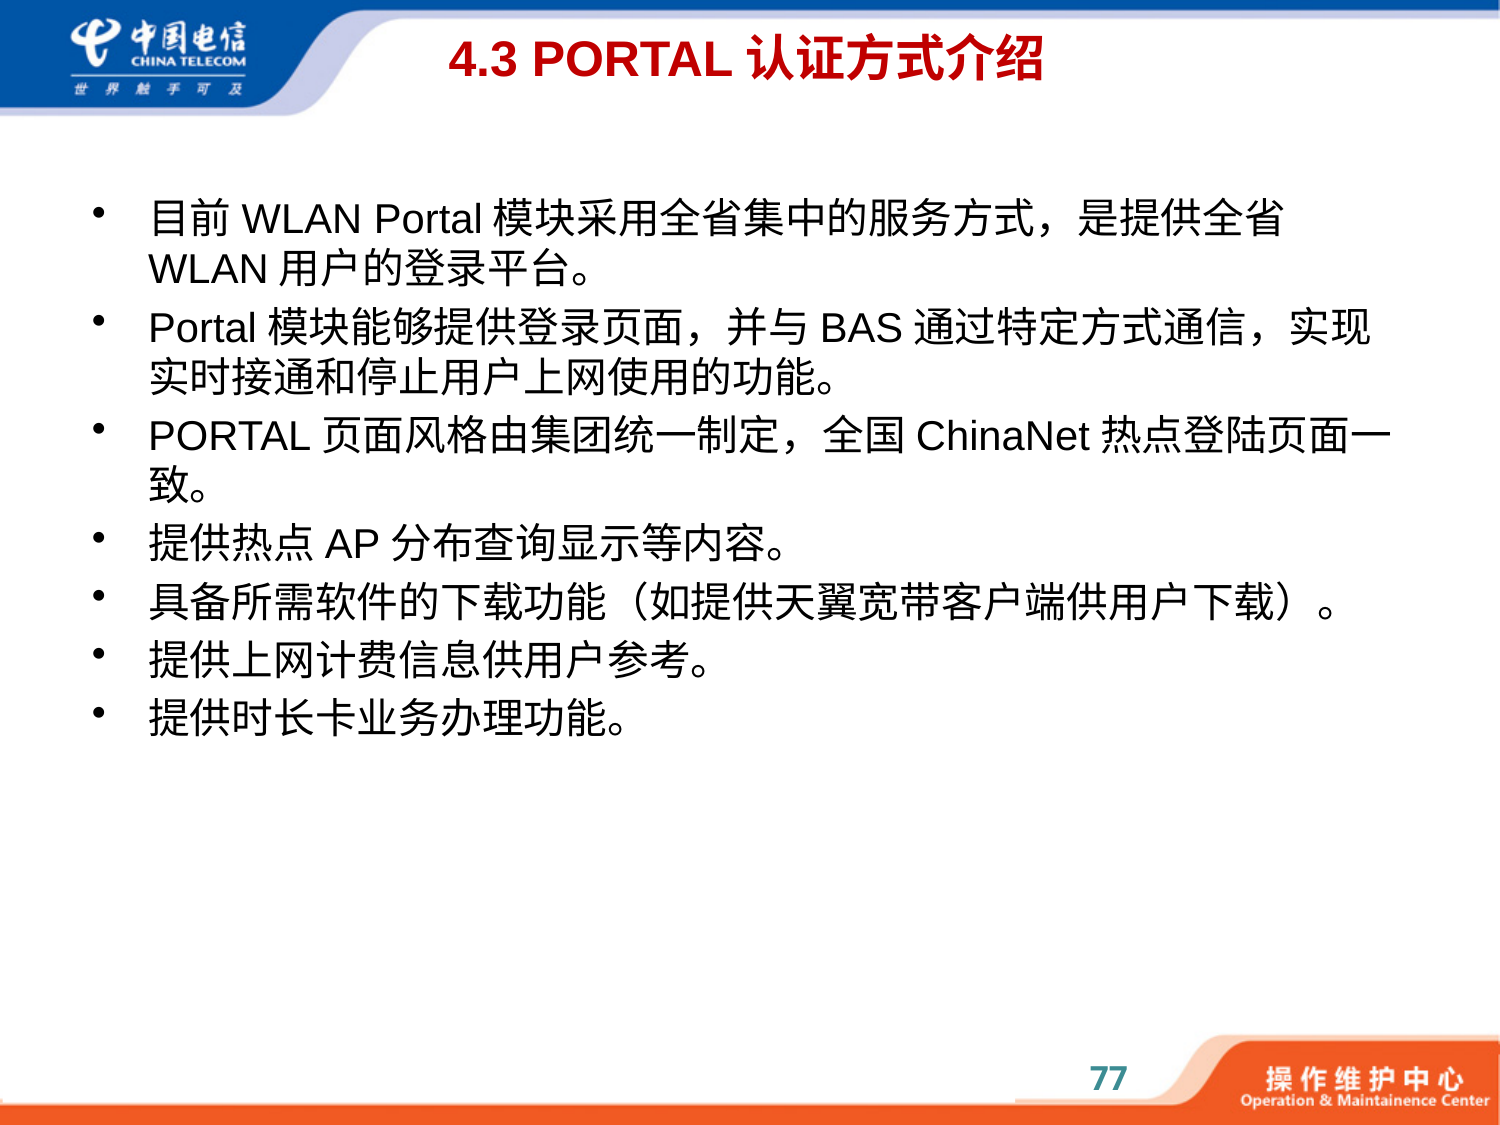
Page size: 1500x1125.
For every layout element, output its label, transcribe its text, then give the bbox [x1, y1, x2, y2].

picture [0, 0, 1500, 1125]
list 目前WLAN Portal模块采用全省集中的服务方式，是提供全省WLAN用户的登录平台。 Portal模块能够提供登录页面，并与BAS通过特定方式通信，实现实时接通和停止用户上网使用的功能。 PORTAL页面风格由集团统一制定，全国ChinaNet热点登陆页面一致。 提供热点AP分布查询显示等内容。 具备所需软件的下载功能（如提供天翼宽带客户端供用户下载）。 提供上网计费信息供用户参考。 提供时长卡业务办理功能。 [76, 184, 1428, 928]
title 4.3 PORTAL认证方式介绍 [433, 0, 1272, 114]
